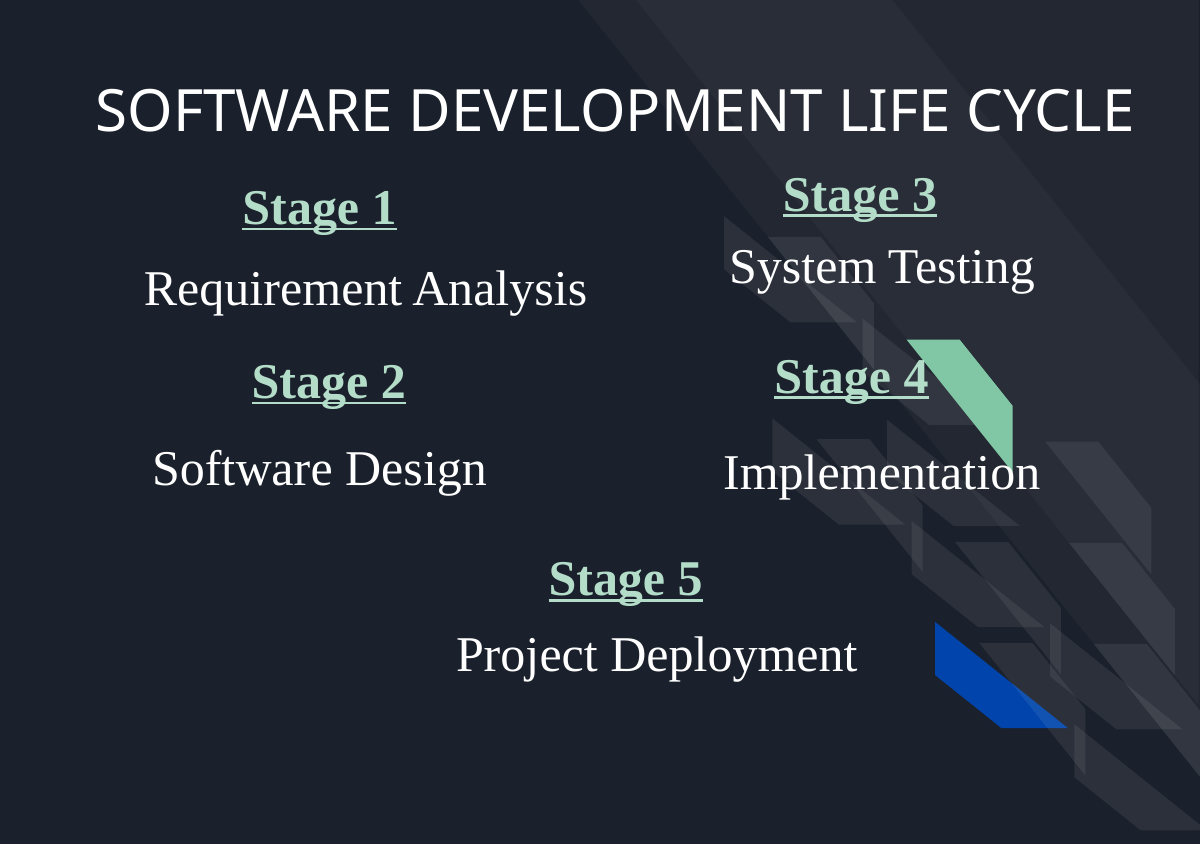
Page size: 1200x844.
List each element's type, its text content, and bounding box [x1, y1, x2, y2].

text_box [0, 147, 1194, 834]
text_box System Testing [706, 218, 1071, 359]
text_box Stage 1 [144, 159, 496, 240]
text_box Project Deployment [400, 606, 914, 748]
text_box Software Design [82, 420, 557, 561]
text_box Requirement Analysis [117, 240, 614, 382]
title SOFTWARE DEVELOPMENT LIFE CYCLE [16, 58, 1200, 208]
text_box Stage 5 [450, 530, 801, 606]
text_box Stage 3 [684, 146, 1036, 243]
text_box Stage 2 [192, 382, 466, 420]
text_box Stage 4 [676, 328, 1027, 424]
text_box Implementation [676, 424, 1088, 566]
